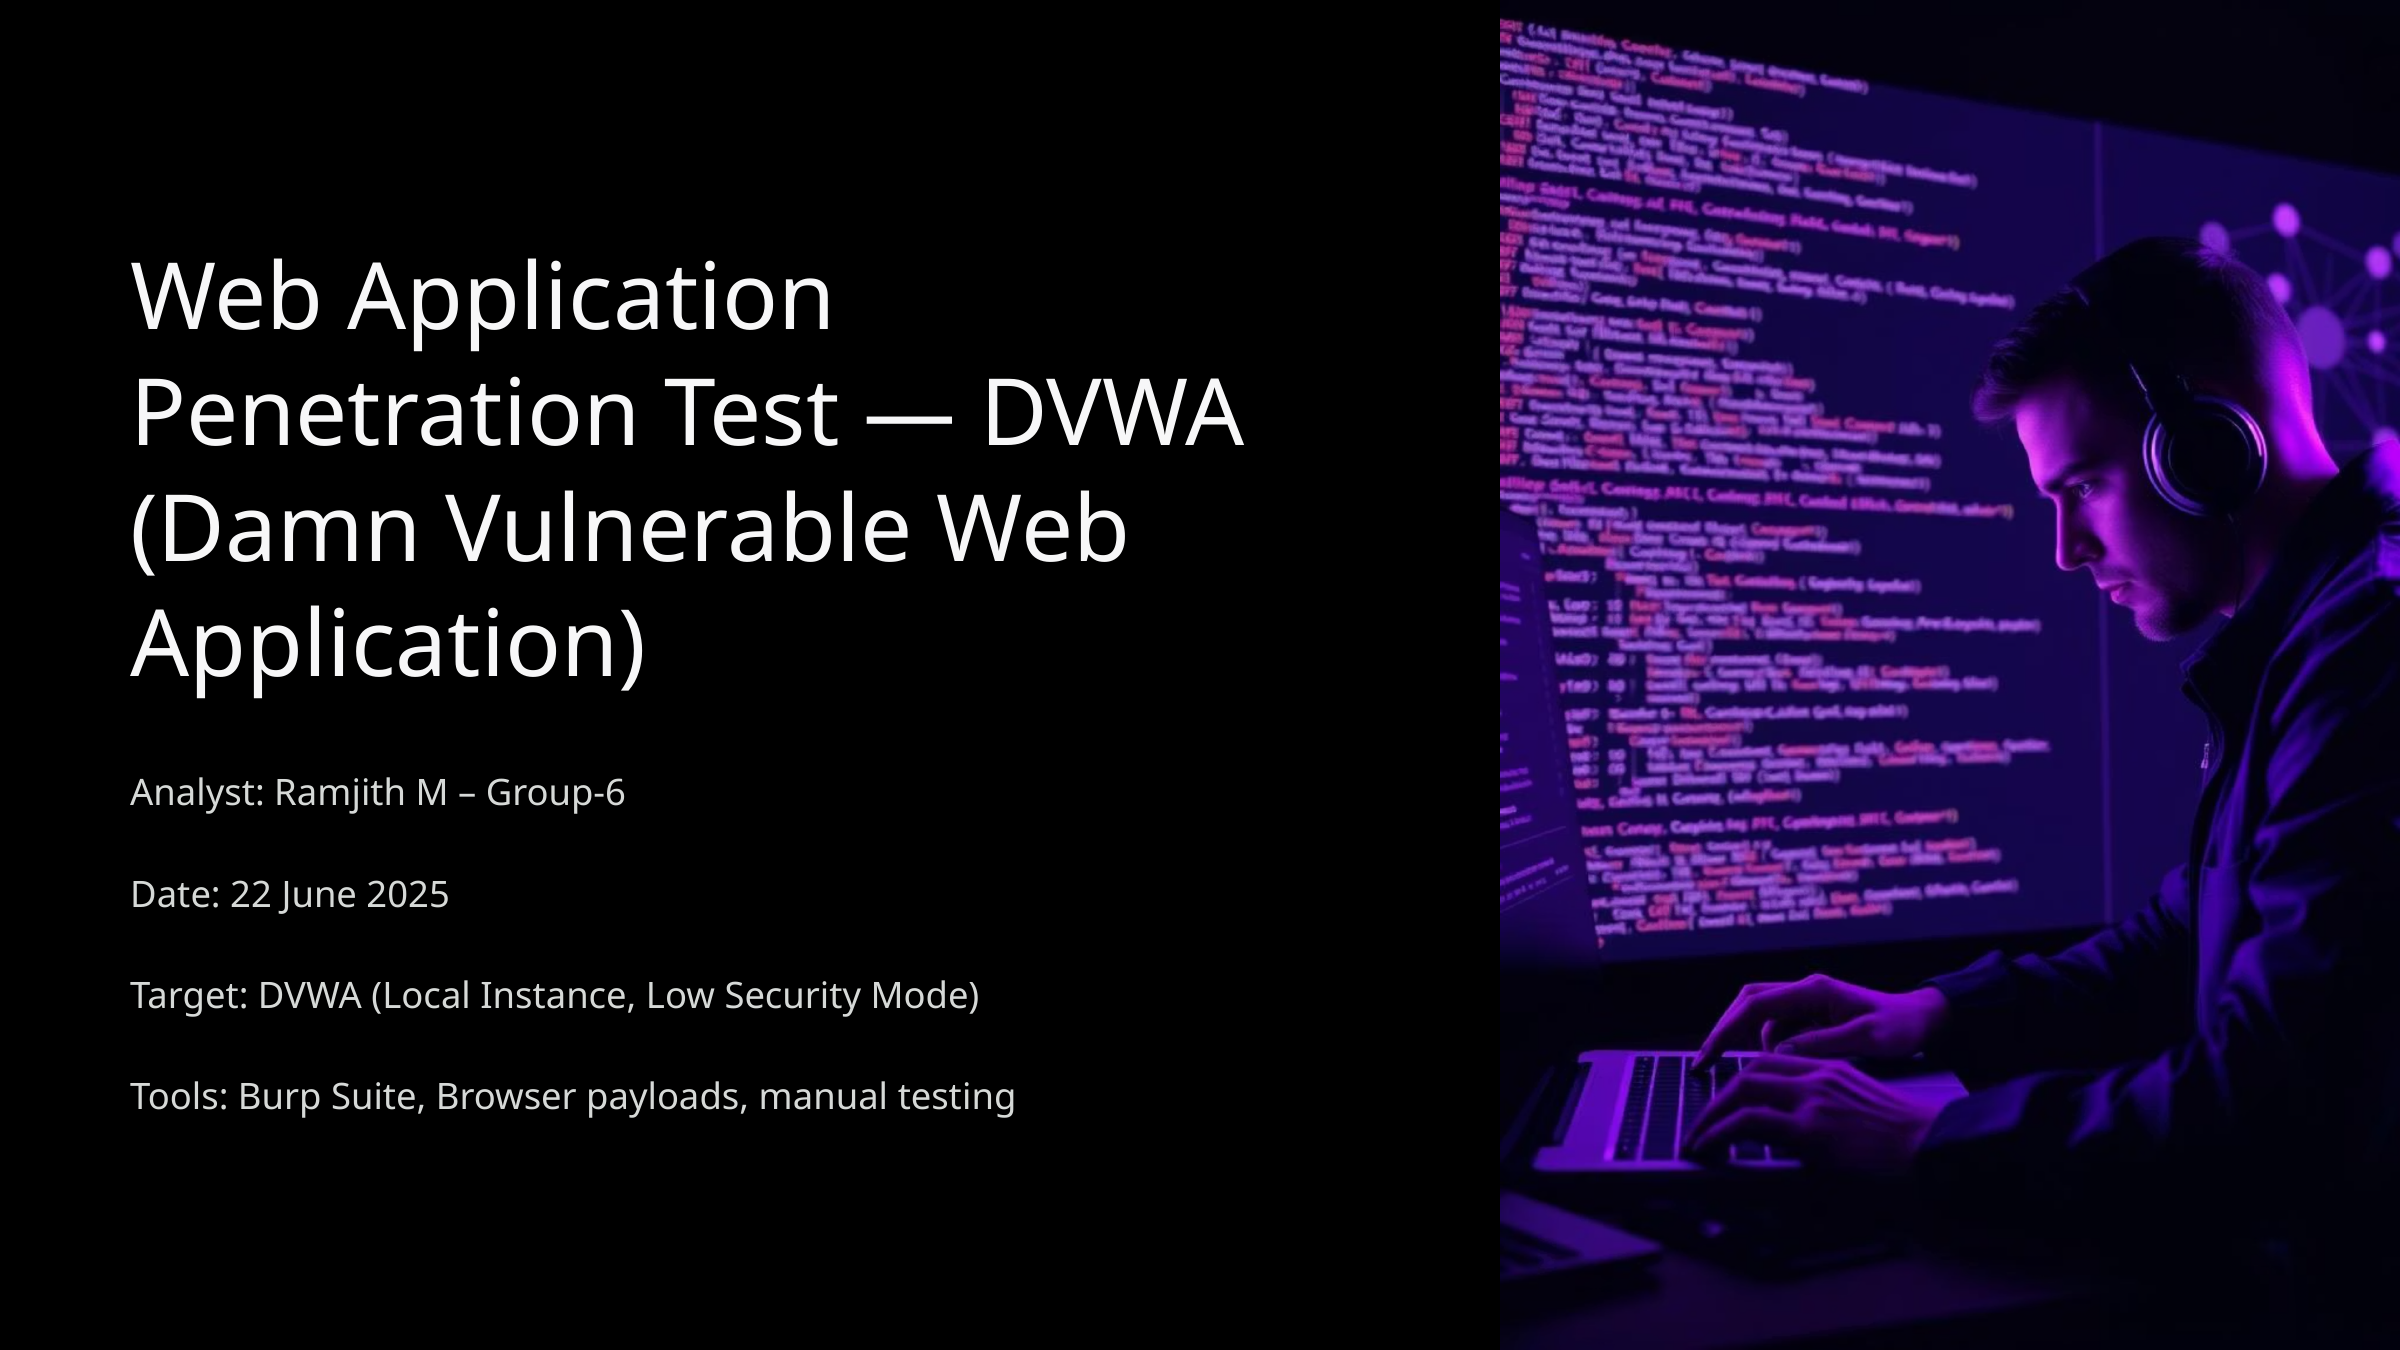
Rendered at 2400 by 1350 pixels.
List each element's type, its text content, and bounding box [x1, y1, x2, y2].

text_box Web Application Penetration Test — DVWA (Damn Vulnerable Web Application) [130, 232, 1370, 698]
picture [1499, 0, 2400, 1350]
text_box Analyst: Ramjith M – Group-6 [130, 753, 1370, 814]
text_box Tools: Burp Suite, Browser payloads, manual testing [130, 1057, 1370, 1118]
text_box Date: 22 June 2025 [130, 854, 1370, 915]
text_box Target: DVWA (Local Instance, Low Security Mode) [130, 956, 1370, 1016]
